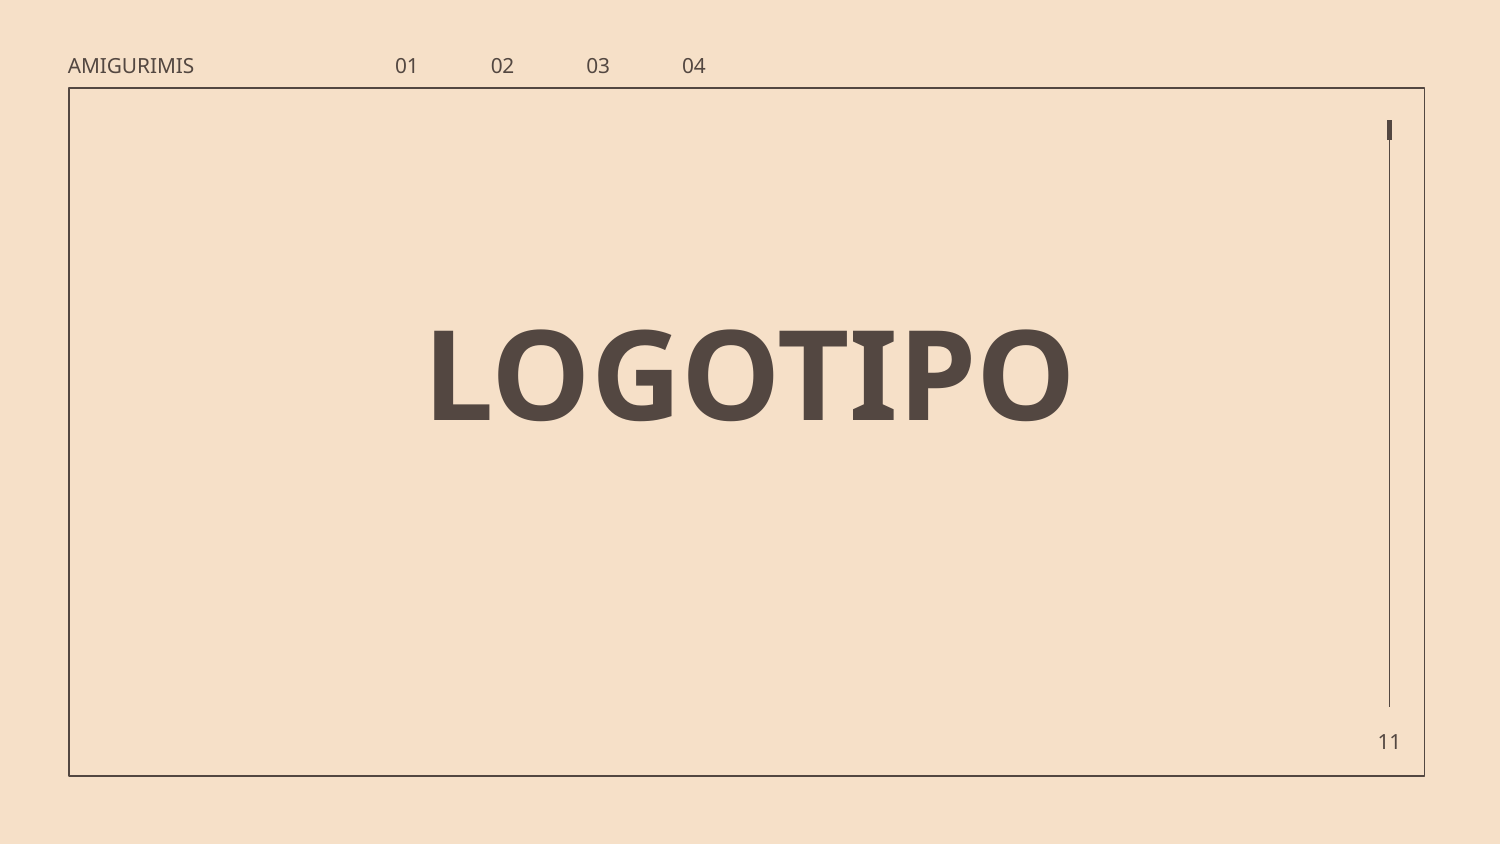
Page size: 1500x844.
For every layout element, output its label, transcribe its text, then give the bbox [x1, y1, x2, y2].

slide_number ‹#› [1348, 727, 1431, 759]
text_box 02 [488, 52, 517, 78]
text_box 04 [679, 52, 708, 78]
text_box 01 [392, 52, 421, 78]
text_box AMIGURIMIS [67, 52, 264, 78]
title LOGOTIPO [289, 277, 1211, 482]
text_box 03 [584, 52, 612, 78]
